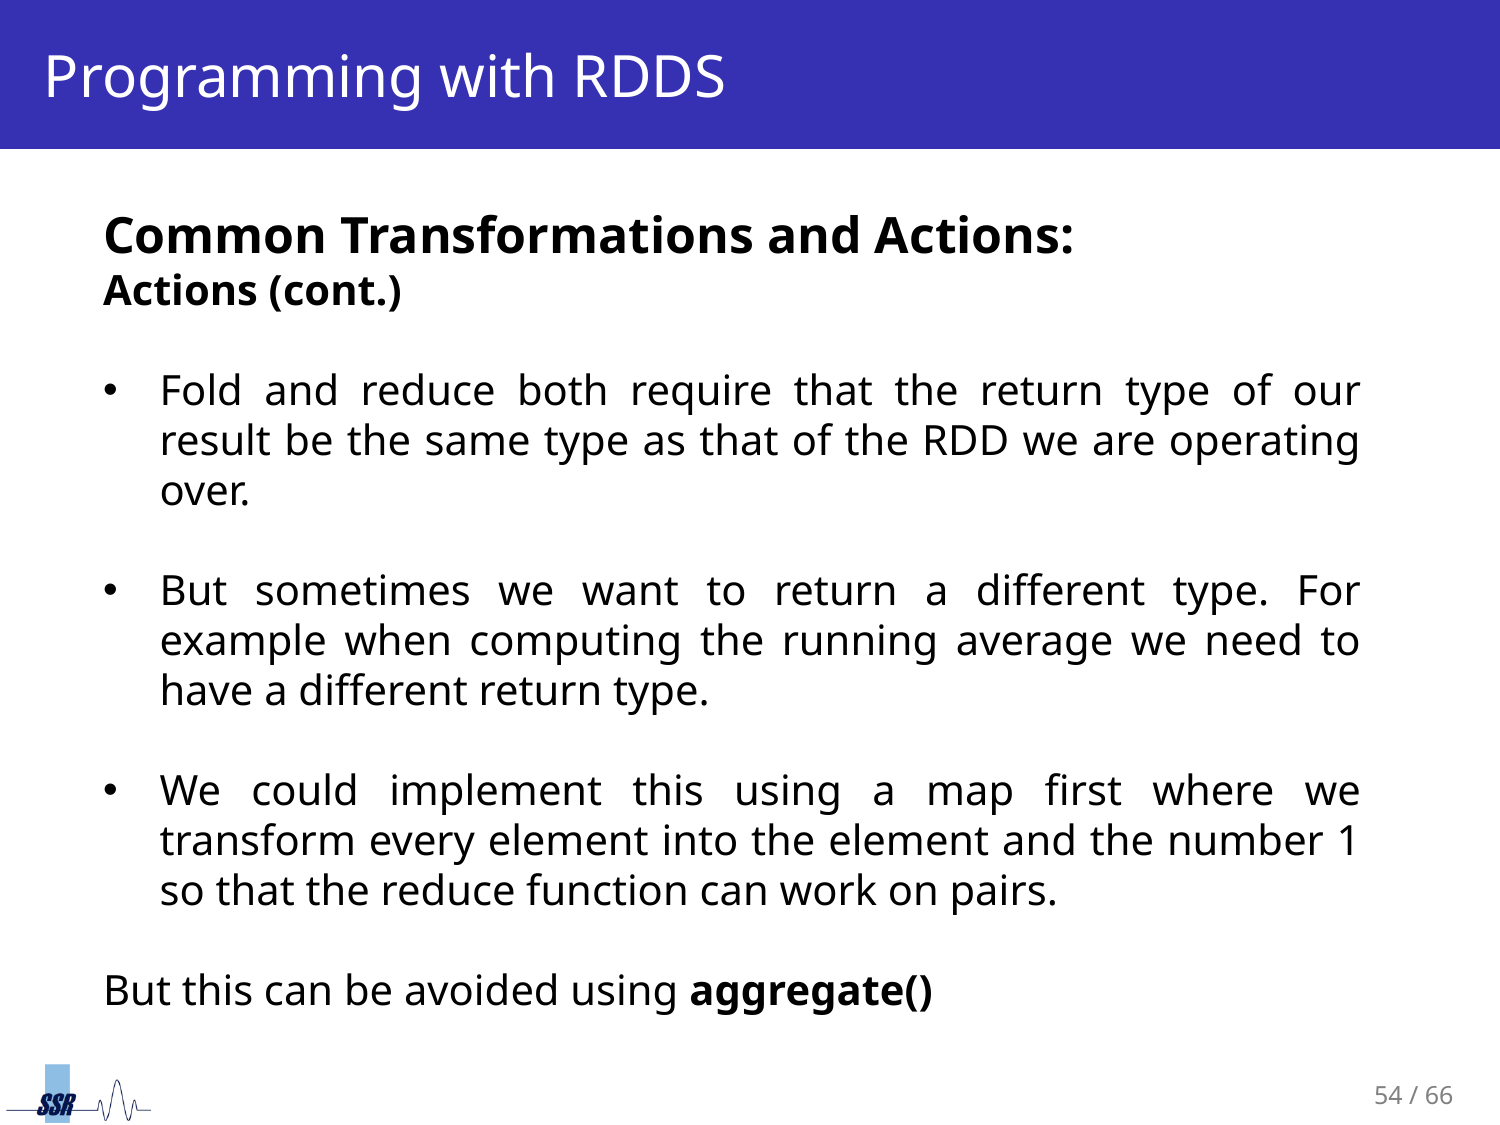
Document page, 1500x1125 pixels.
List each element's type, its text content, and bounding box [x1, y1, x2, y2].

title Programming with RDDS [0, 0, 1500, 151]
text_box Common Transformations and Actions: Actions (cont.) Fold and reduce both require that the return type of our result be the same type as that of the RDD we are operating over. But sometimes we want to return a different type. For example when computing the running average we need to have a different return type. We could implement this using a map first where we transform every element into the element and the number 1 so that the reduce function can work on pairs. But this can be avoided using aggregate() [88, 196, 1376, 1022]
picture [1, 1062, 151, 1125]
